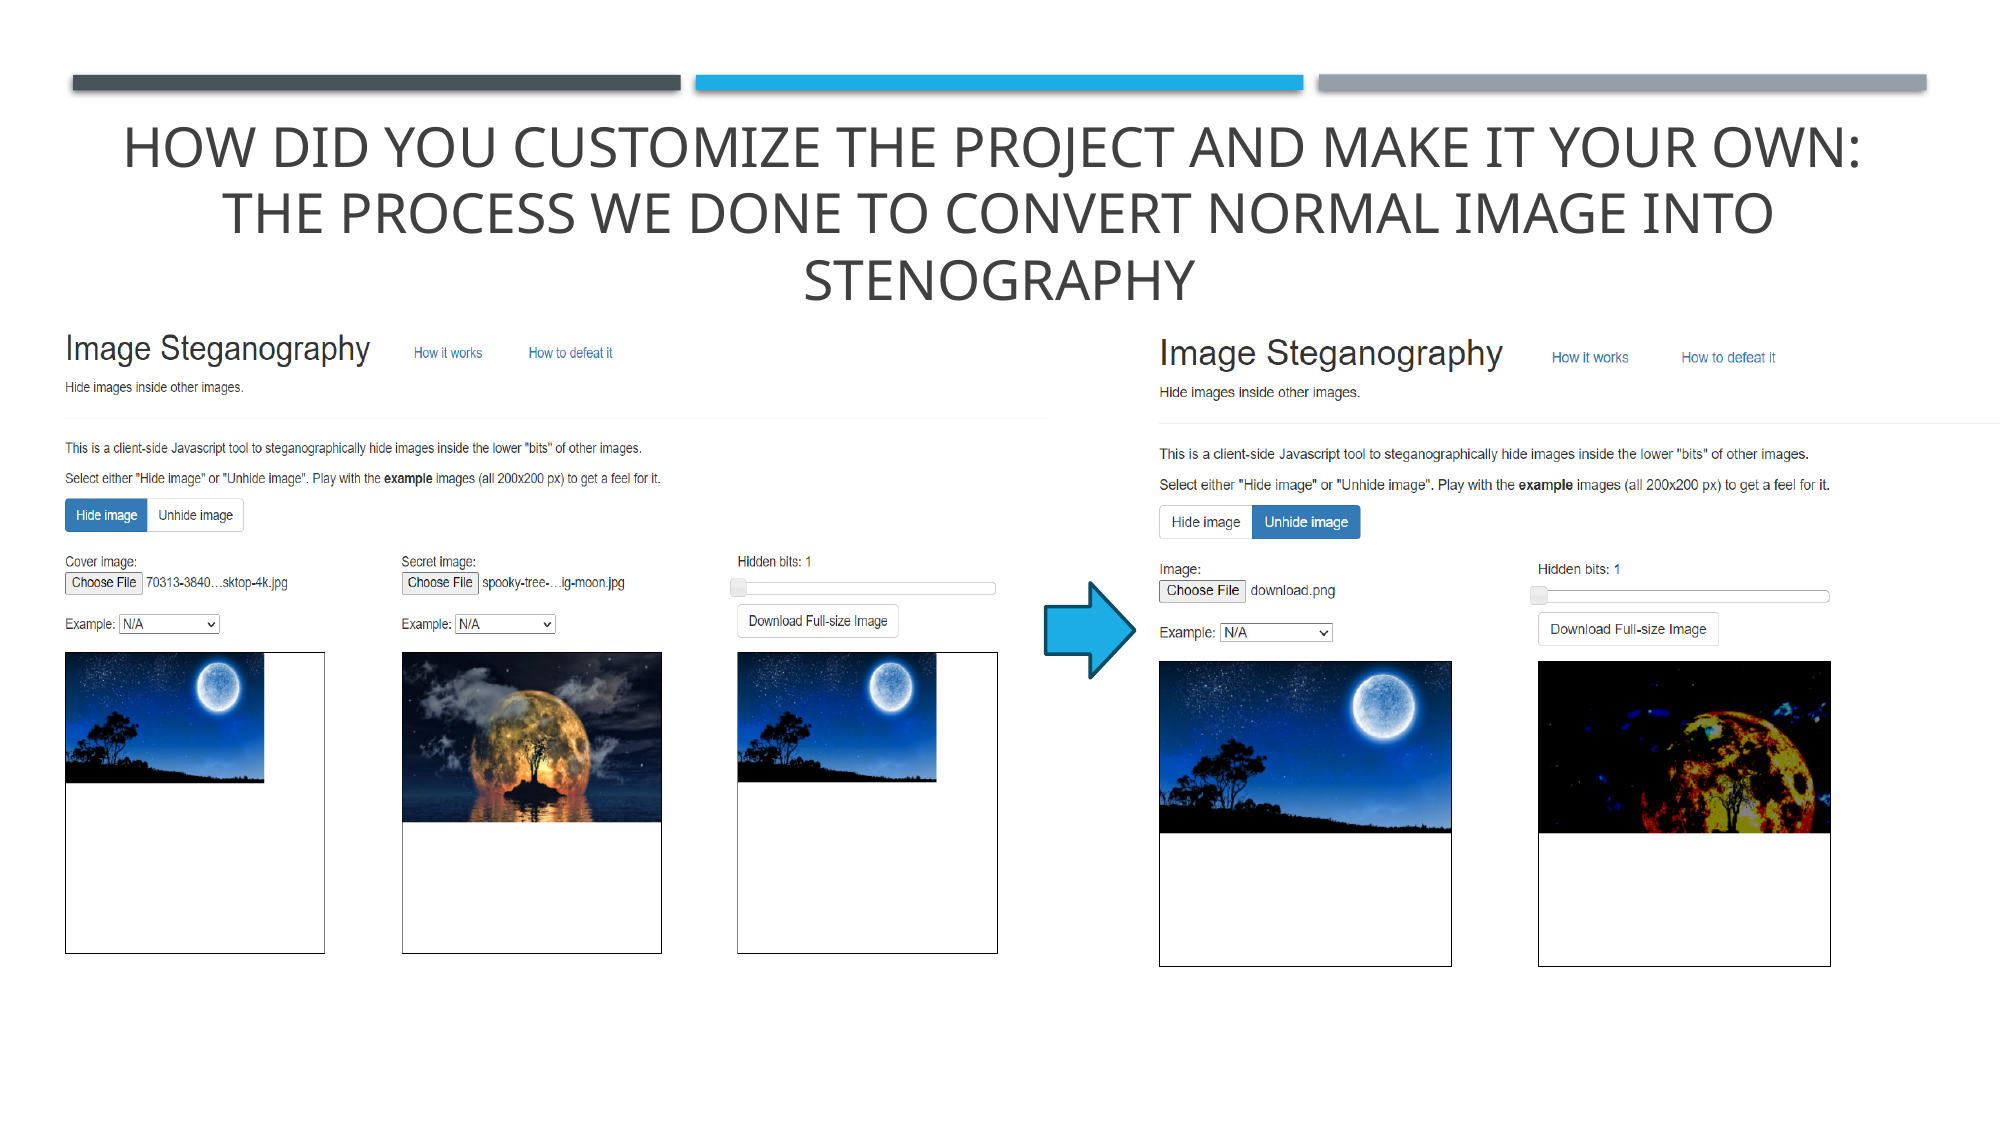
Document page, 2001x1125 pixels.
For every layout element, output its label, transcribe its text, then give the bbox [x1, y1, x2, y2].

title How did you customize the project and make it your own: The process we done to convert normal image into stenography [95, 28, 1905, 329]
picture [1134, 327, 2000, 1028]
text_box [1072, 581, 1128, 680]
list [61, 329, 1067, 980]
